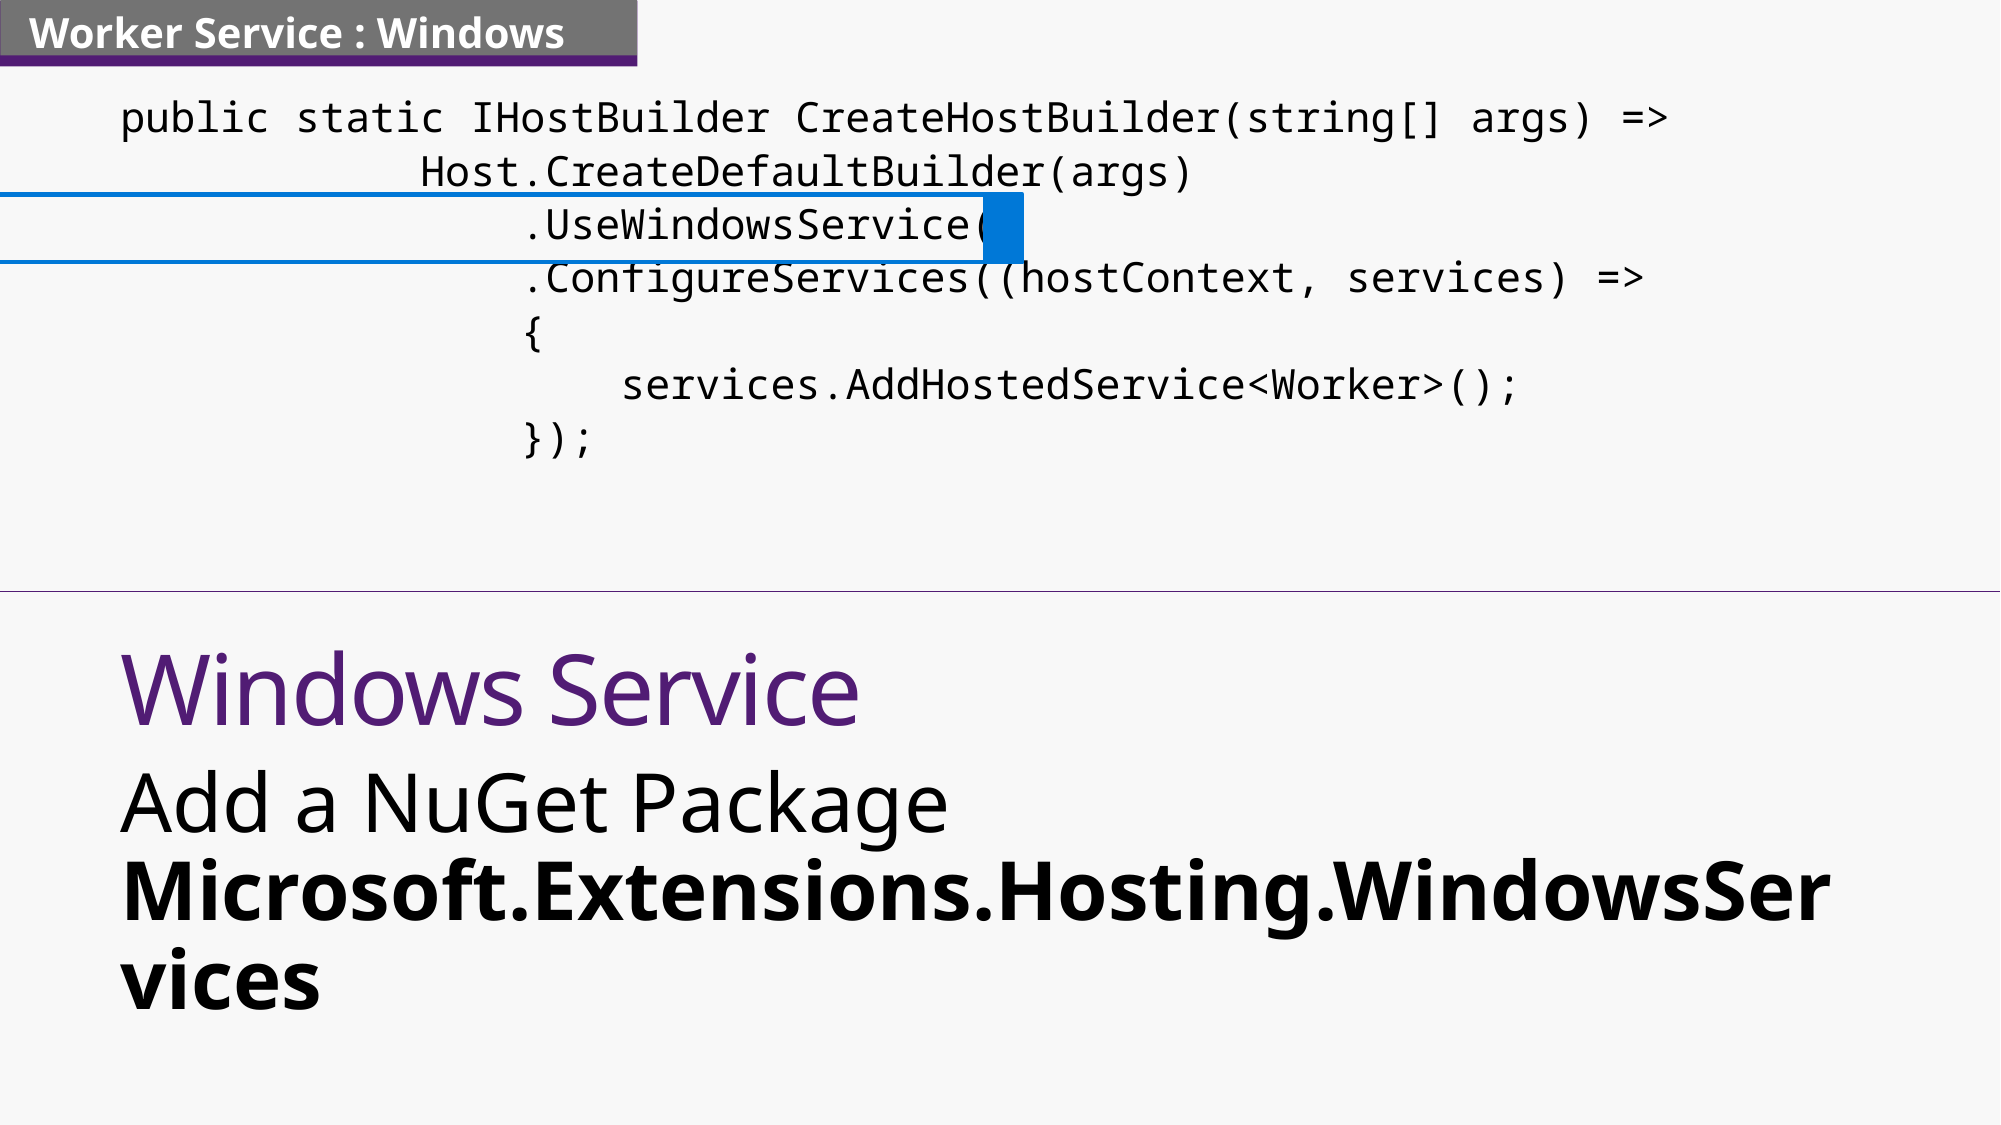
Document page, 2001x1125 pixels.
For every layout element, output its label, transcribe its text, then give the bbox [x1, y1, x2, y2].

list Add a NuGet Package Microsoft.Extensions.Hosting.WindowsServices [96, 747, 1904, 956]
list public static IHostBuilder CreateHostBuilder(string[] args) => Host.CreateDefaultBuilder(args) .UseWindowsService() .ConfigureServices((hostContext, services) => { services.AddHostedService<Worker>(); }); [96, 81, 1904, 491]
list Worker Service : Windows [14, 0, 636, 73]
title Windows Service [96, 625, 1904, 717]
text_box [0, 194, 1023, 262]
